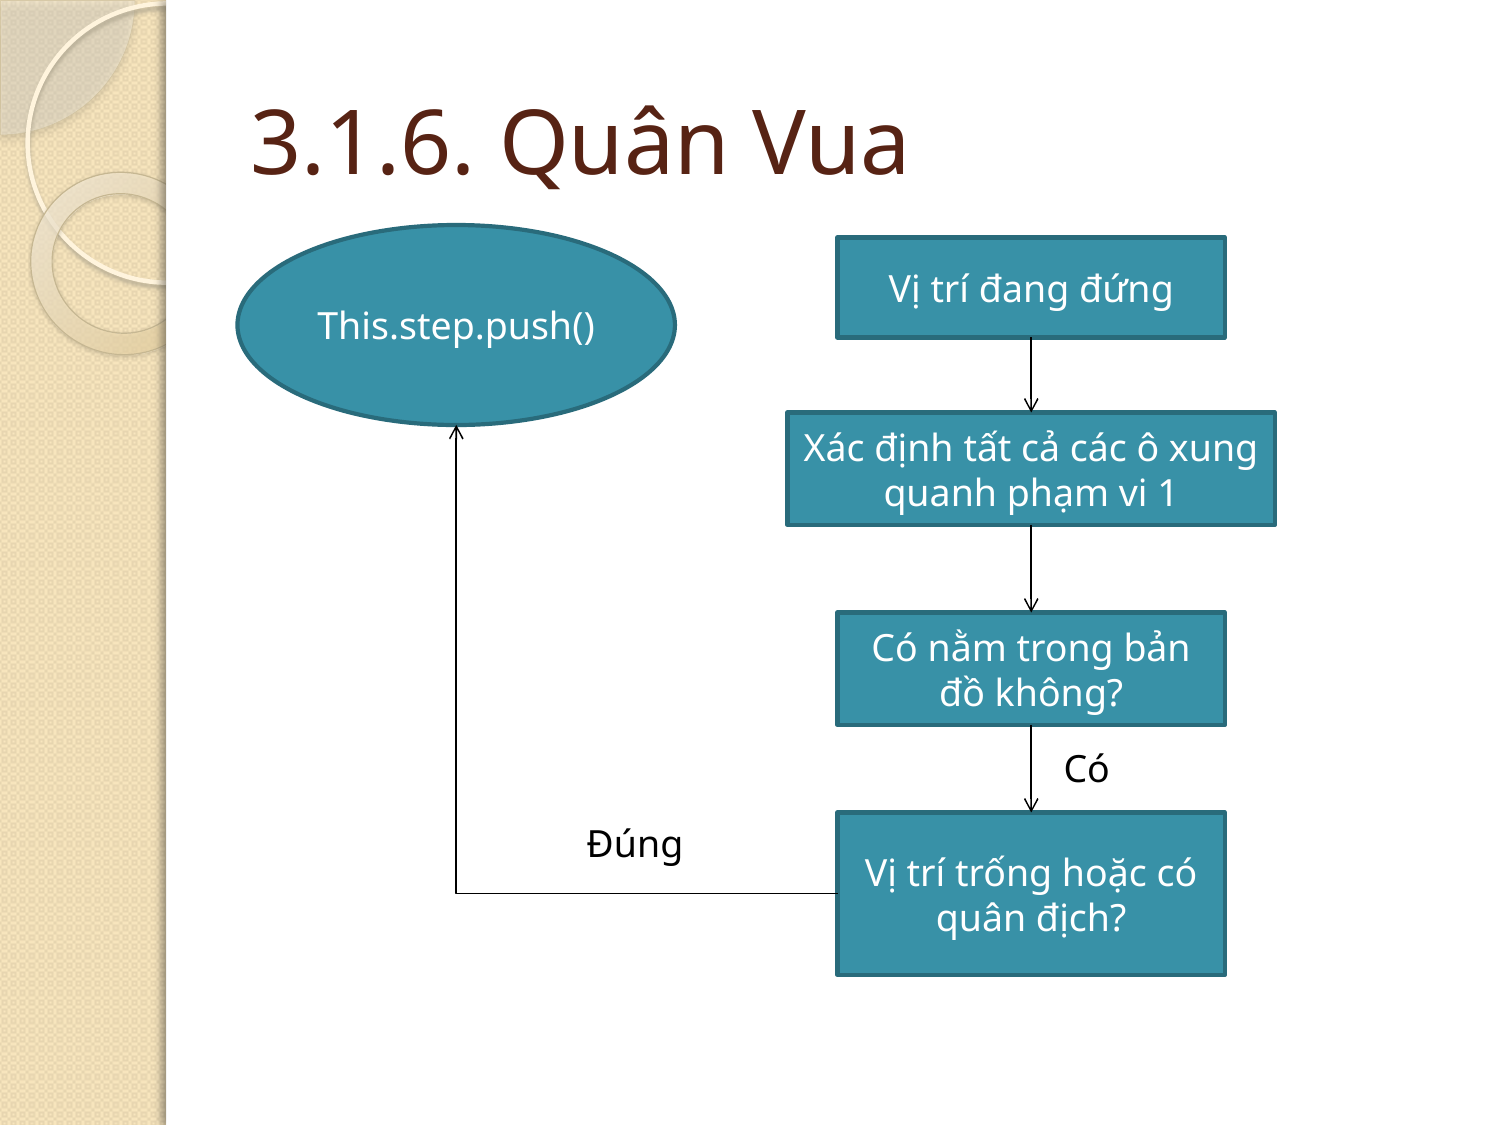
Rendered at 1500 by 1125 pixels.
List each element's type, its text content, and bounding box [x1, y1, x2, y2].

text_box This.step.push() [235, 222, 678, 428]
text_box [987, 768, 1076, 772]
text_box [993, 374, 1069, 378]
text_box Vị trí đang đứng [835, 235, 1227, 340]
text_box Xác định tất cả các ô xung quanh phạm vi 1 [785, 410, 1277, 527]
text_box Vị trí trống hoặc có quân địch? [835, 810, 1227, 977]
text_box Có [1048, 737, 1125, 798]
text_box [455, 424, 838, 894]
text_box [987, 568, 1076, 572]
title 3.1.6. Quân Vua [235, 45, 1466, 233]
text_box Có nằm trong bản đồ không? [845, 610, 1227, 727]
